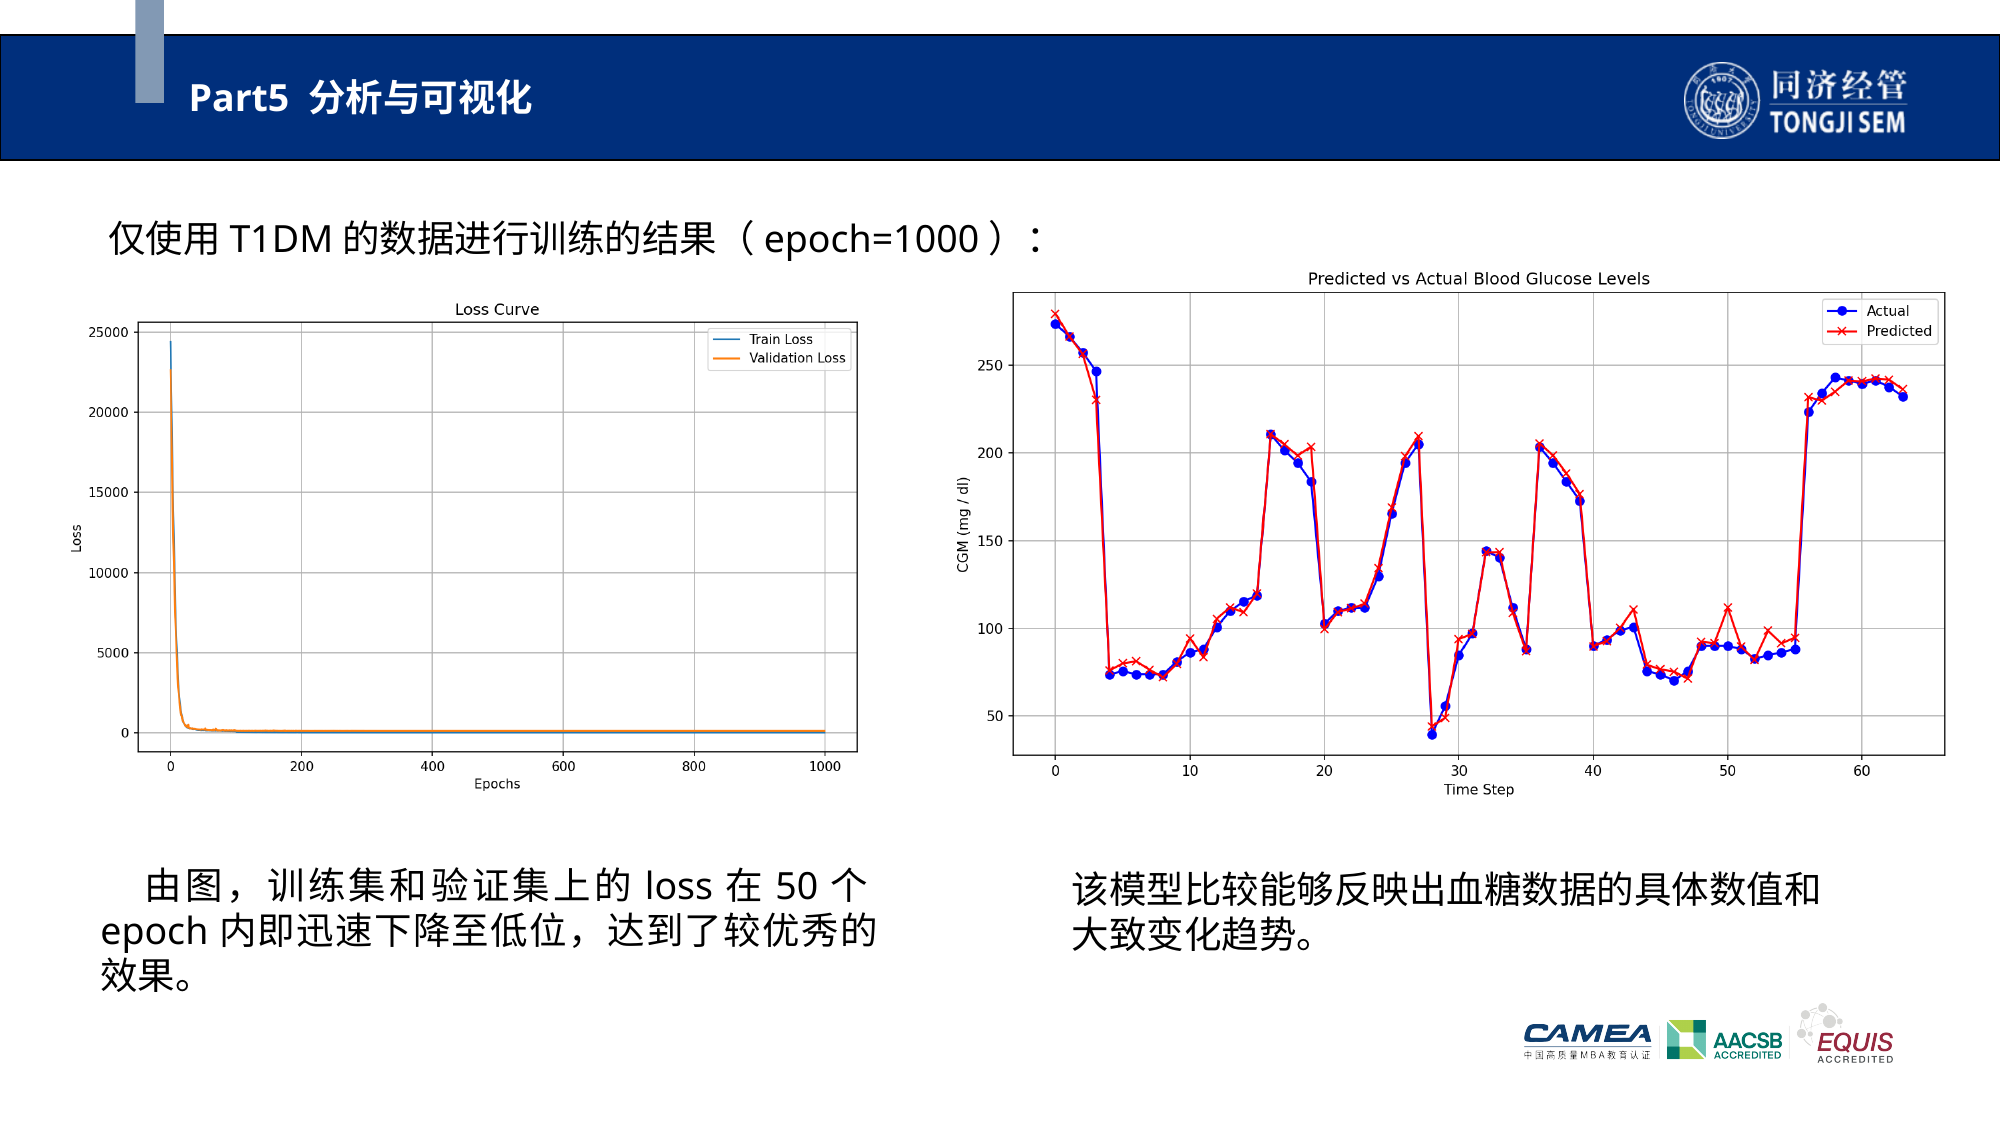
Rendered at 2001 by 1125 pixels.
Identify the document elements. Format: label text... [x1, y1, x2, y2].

text_box 该模型比较能够反映出血糖数据的具体数值和大致变化趋势。 [1057, 858, 1848, 964]
picture [1524, 1003, 1893, 1063]
text_box 由图，训练集和验证集上的loss在50个epoch内即迅速下降至低位，达到了较优秀的效果。 [85, 854, 893, 1005]
text_box [134, 0, 165, 104]
text_box [0, 34, 2000, 161]
text_box 仅使用T1DM的数据进行训练的结果（epoch=1000）： [93, 207, 1126, 255]
picture [29, 220, 2001, 821]
picture [1684, 62, 1912, 139]
text_box Part5 分析与可视化 [188, 73, 1240, 119]
